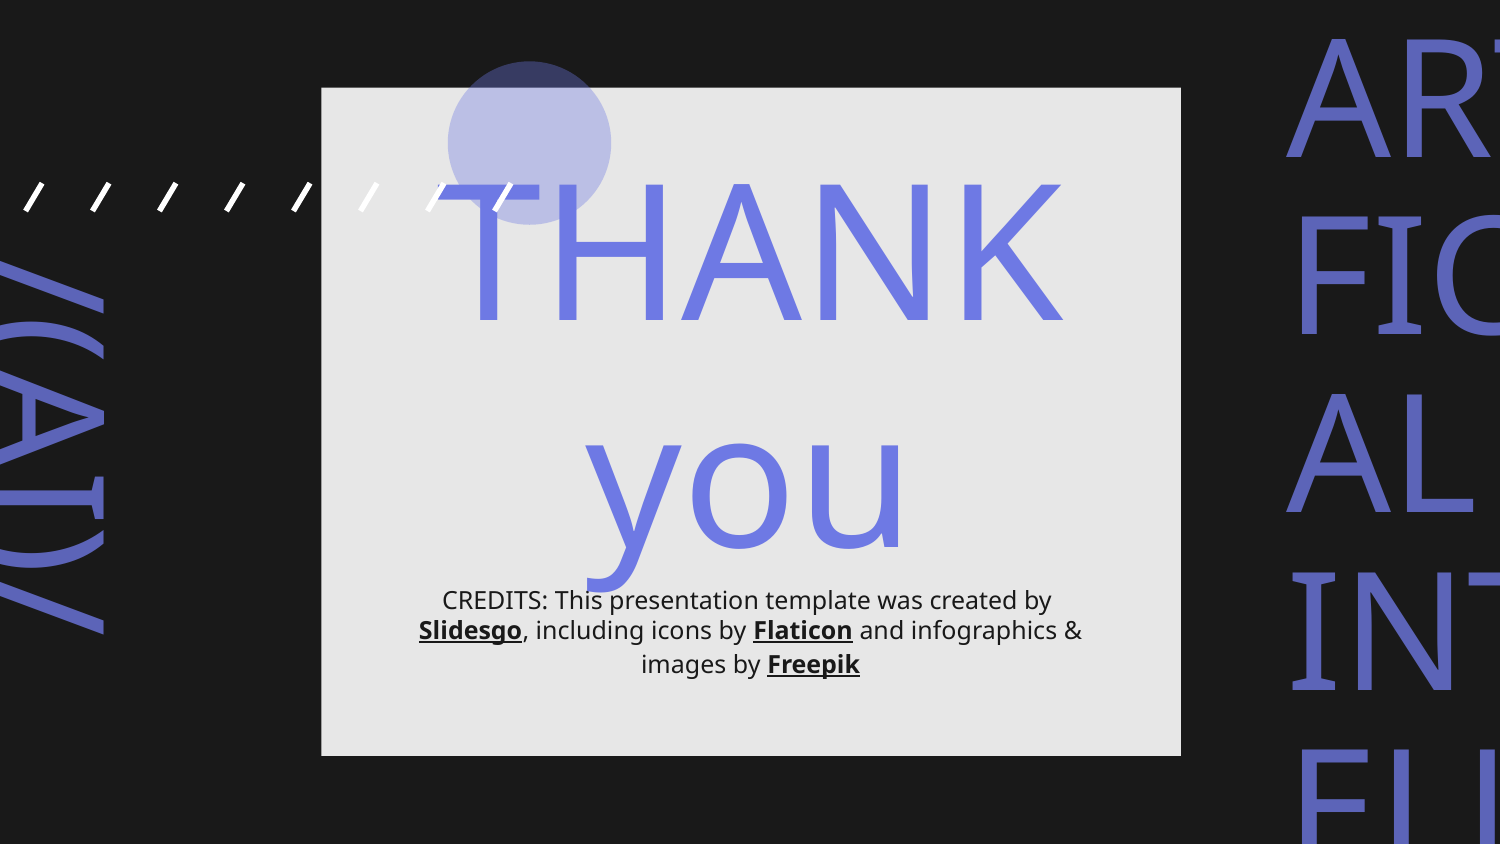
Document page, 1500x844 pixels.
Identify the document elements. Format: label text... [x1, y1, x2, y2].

title THANK you [398, 276, 1102, 441]
text_box [447, 61, 612, 225]
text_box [0, 181, 514, 213]
